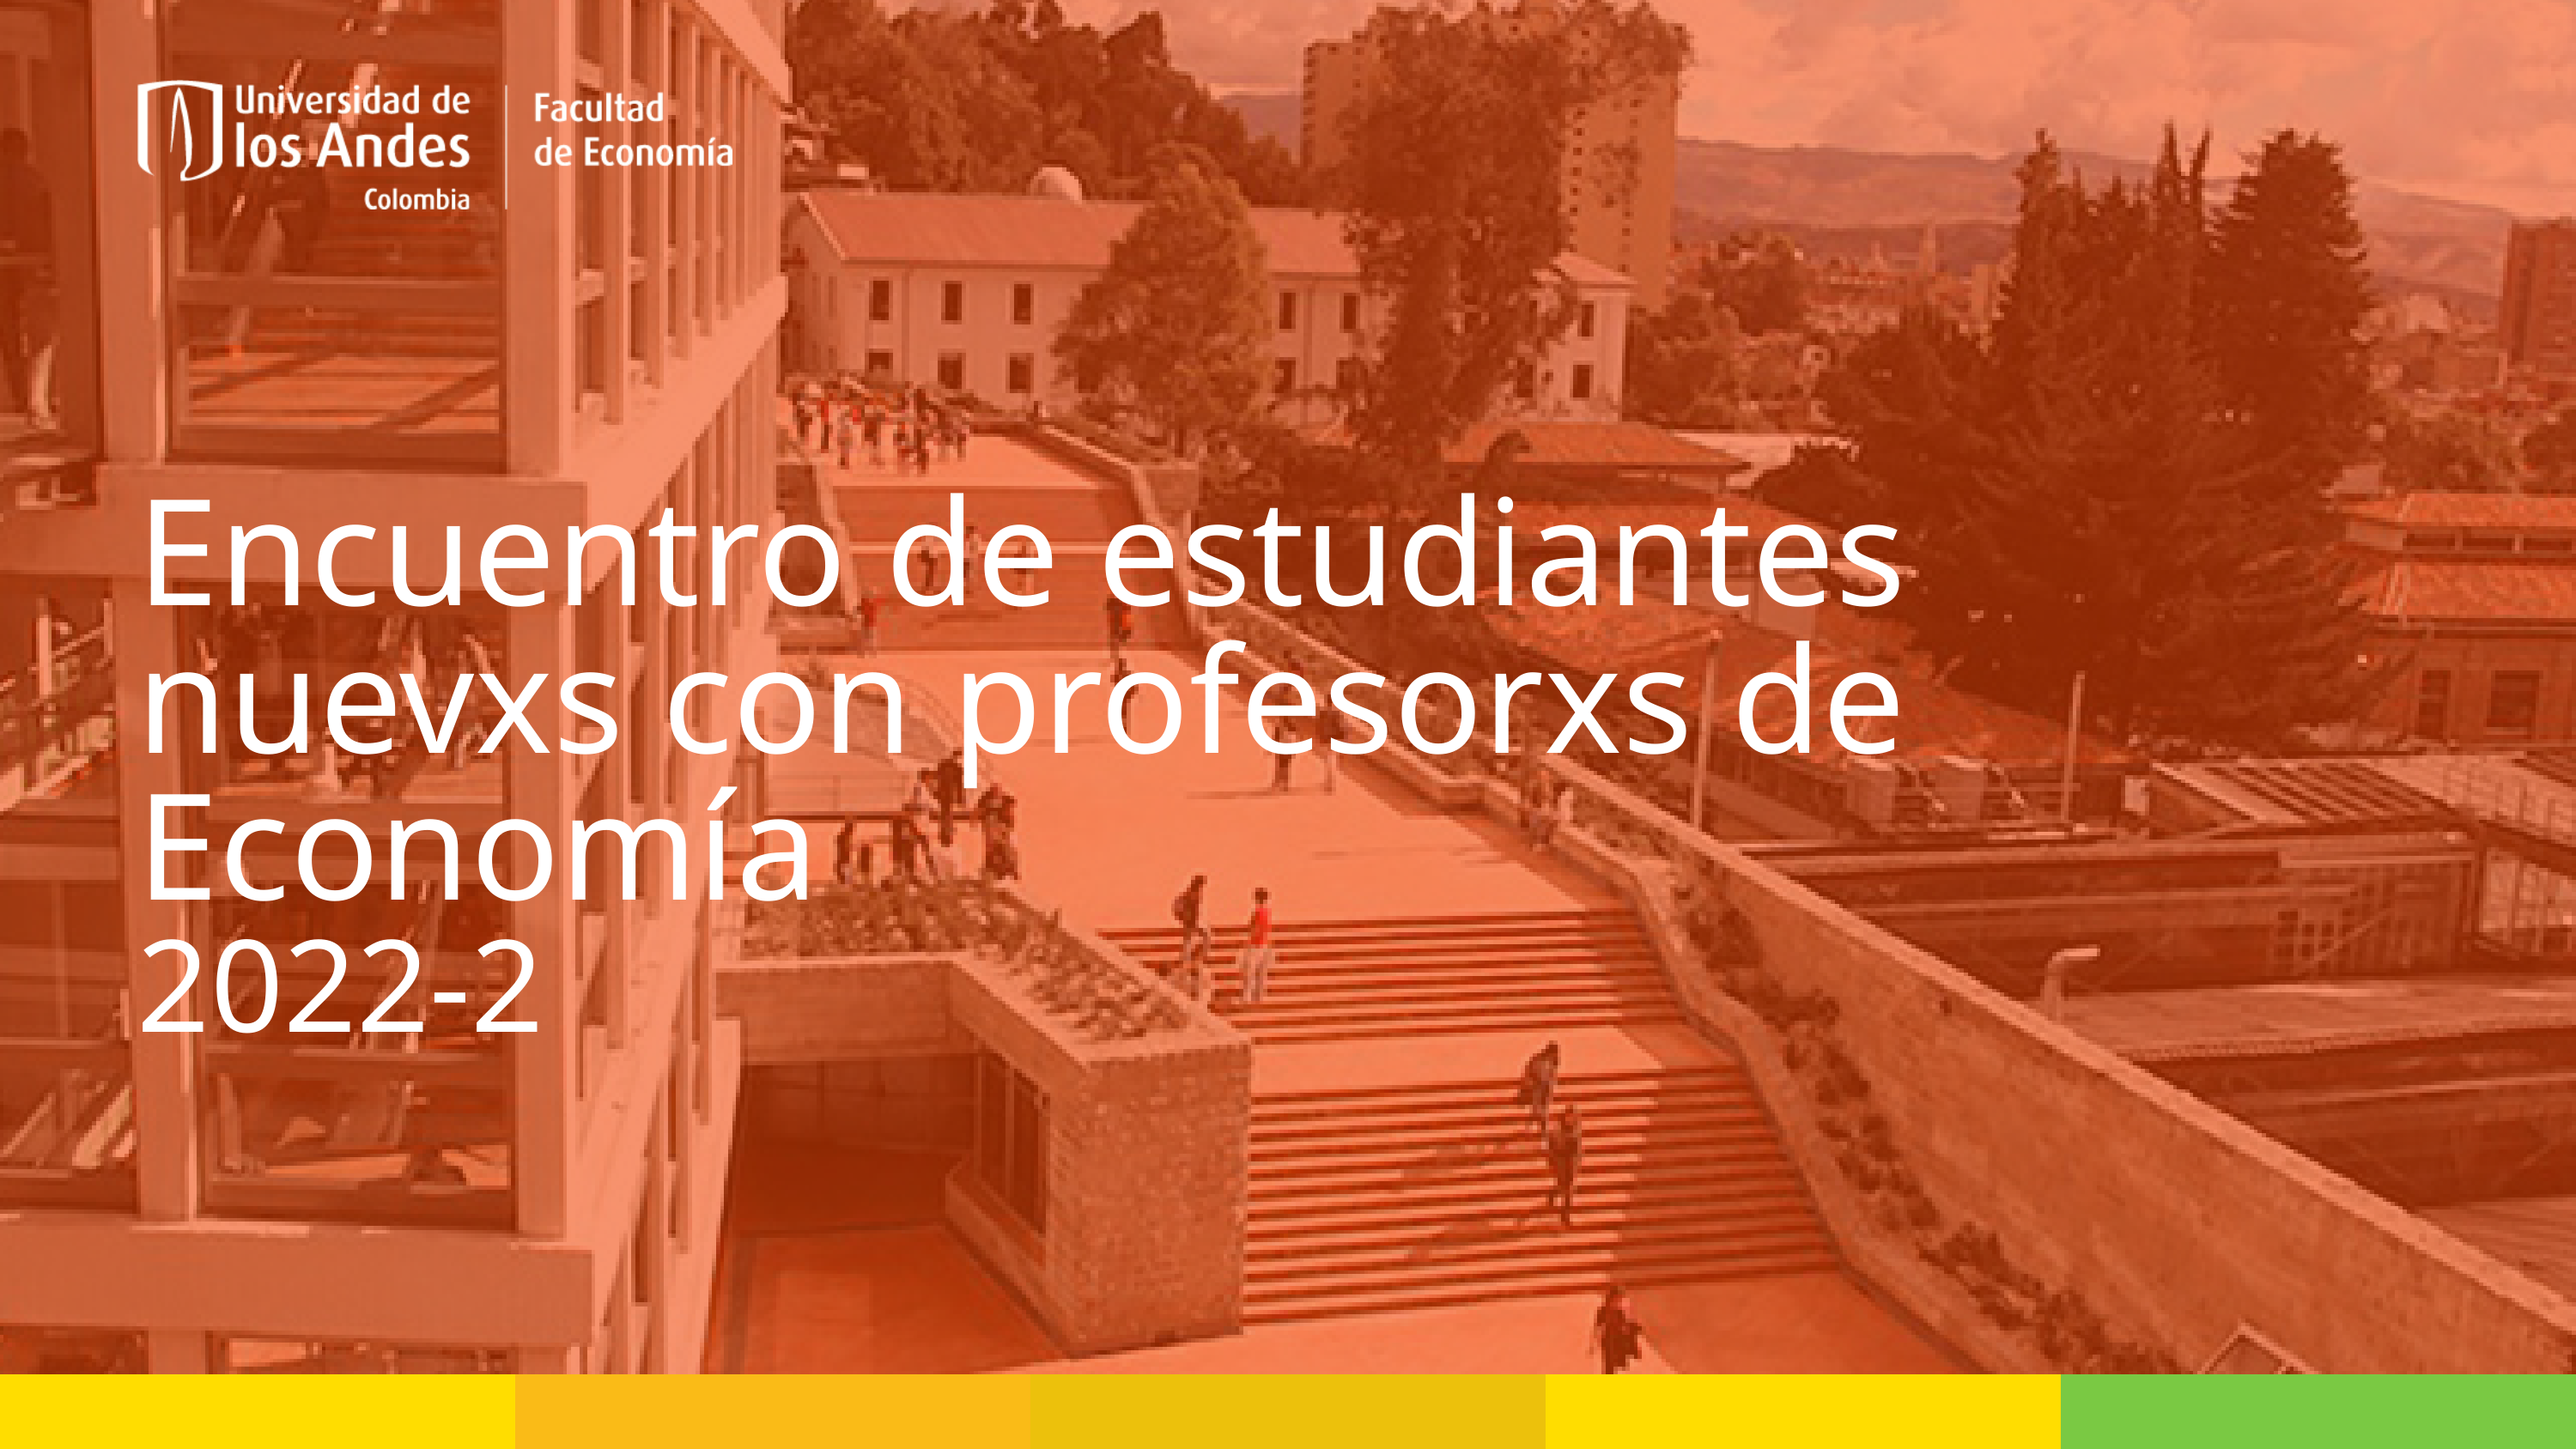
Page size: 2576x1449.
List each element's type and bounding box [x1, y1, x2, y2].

picture [137, 80, 732, 209]
text_box [0, 1373, 2576, 1449]
text_box [0, 0, 2576, 1373]
